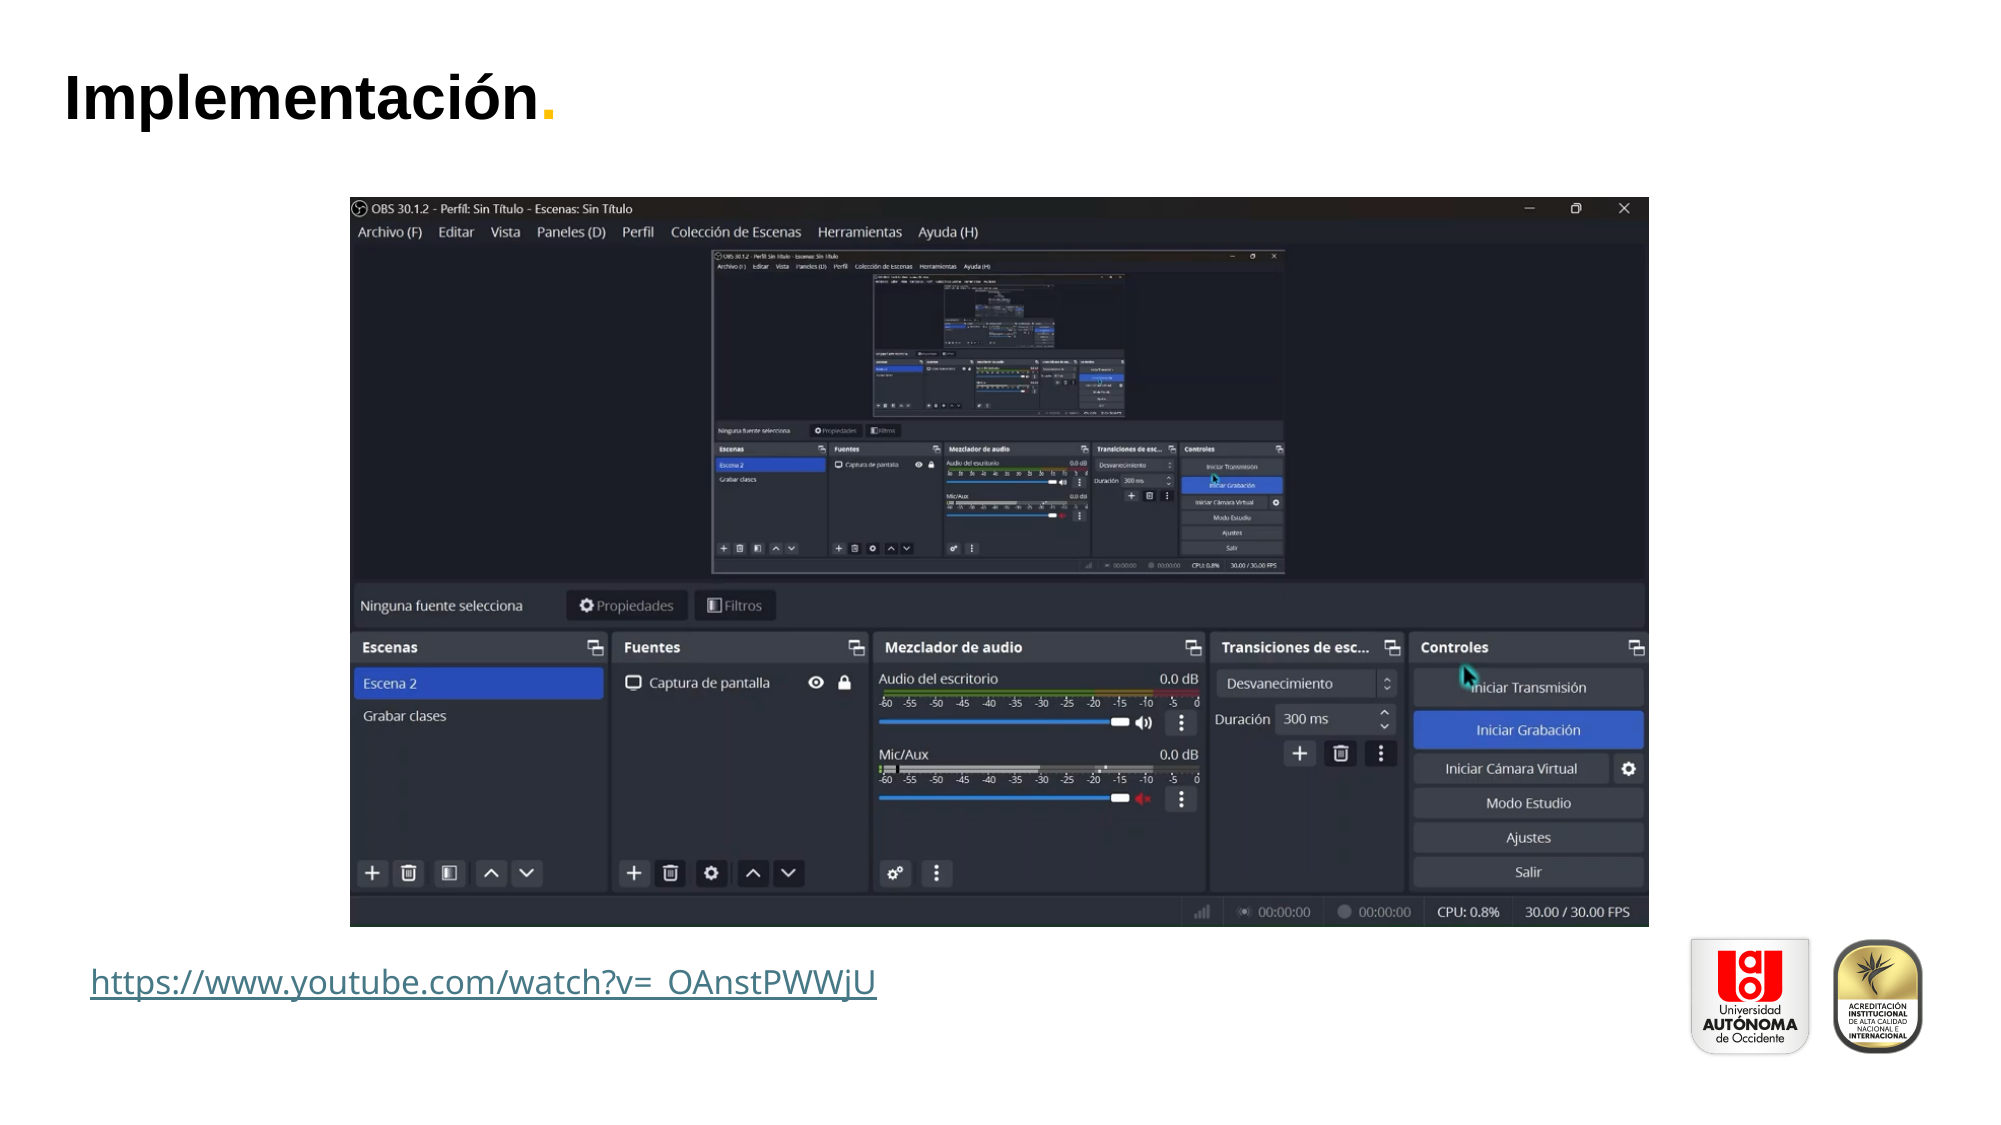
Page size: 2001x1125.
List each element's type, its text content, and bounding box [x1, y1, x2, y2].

text_box https://www.youtube.com/watch?v=_OAnstPWWjU [75, 953, 1076, 1014]
text_box Implementación. [50, 49, 573, 140]
picture [1661, 927, 1954, 1067]
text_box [349, 196, 1650, 929]
